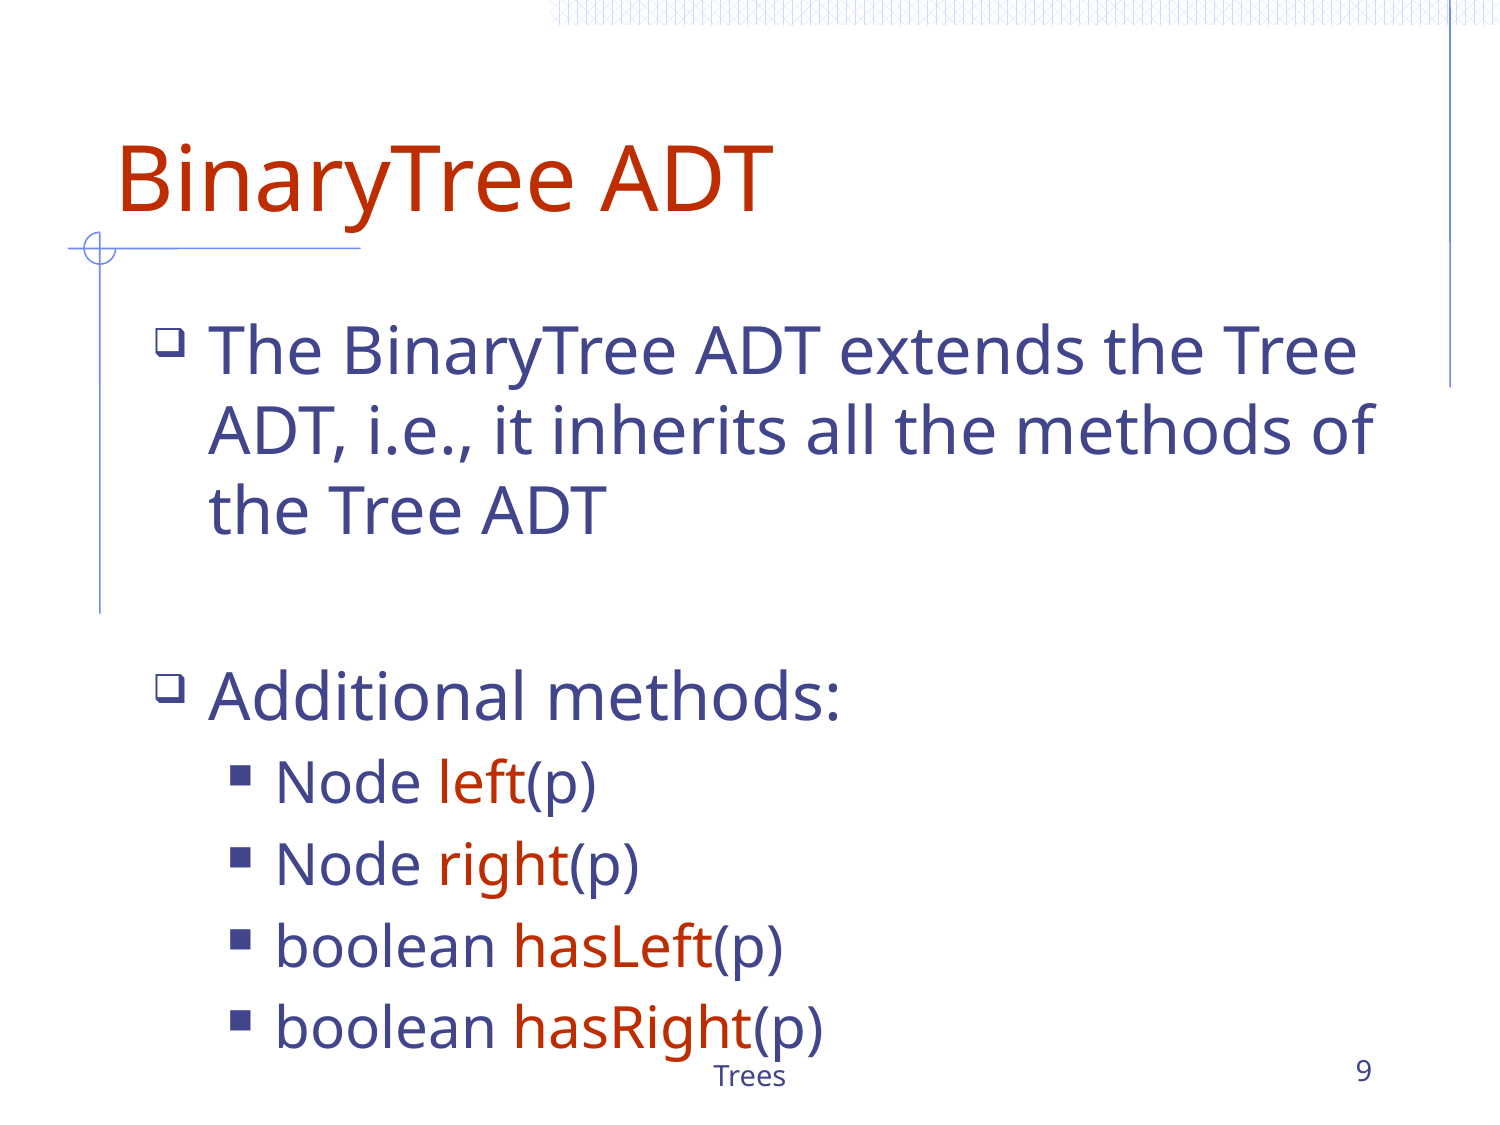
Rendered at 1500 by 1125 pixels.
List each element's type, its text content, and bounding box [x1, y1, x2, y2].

slide_number 9 [1074, 1038, 1388, 1101]
title BinaryTree ADT [99, 50, 1375, 238]
footer Trees [512, 1038, 988, 1101]
list The BinaryTree ADT extends the Tree ADT, i.e., it inherits all the methods of the Tree ADT Additional methods: Node left(p) Node right(p) boolean hasLeft(p) boolean hasRight(p) [137, 299, 1438, 1038]
